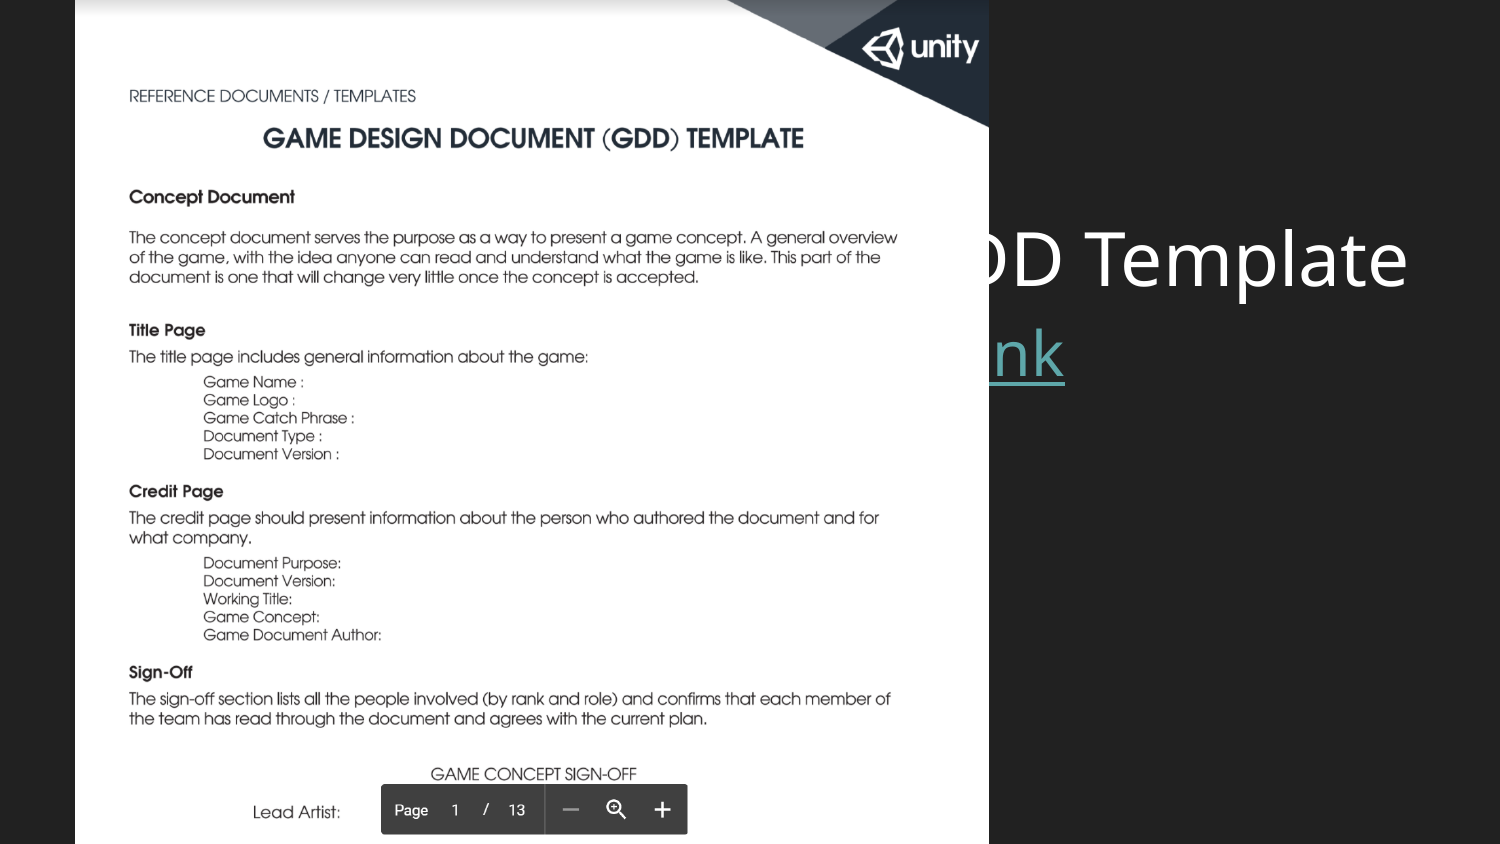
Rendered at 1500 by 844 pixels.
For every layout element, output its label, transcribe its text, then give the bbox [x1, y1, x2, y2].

list GDD Template link [994, 196, 1425, 808]
picture [74, 0, 989, 844]
